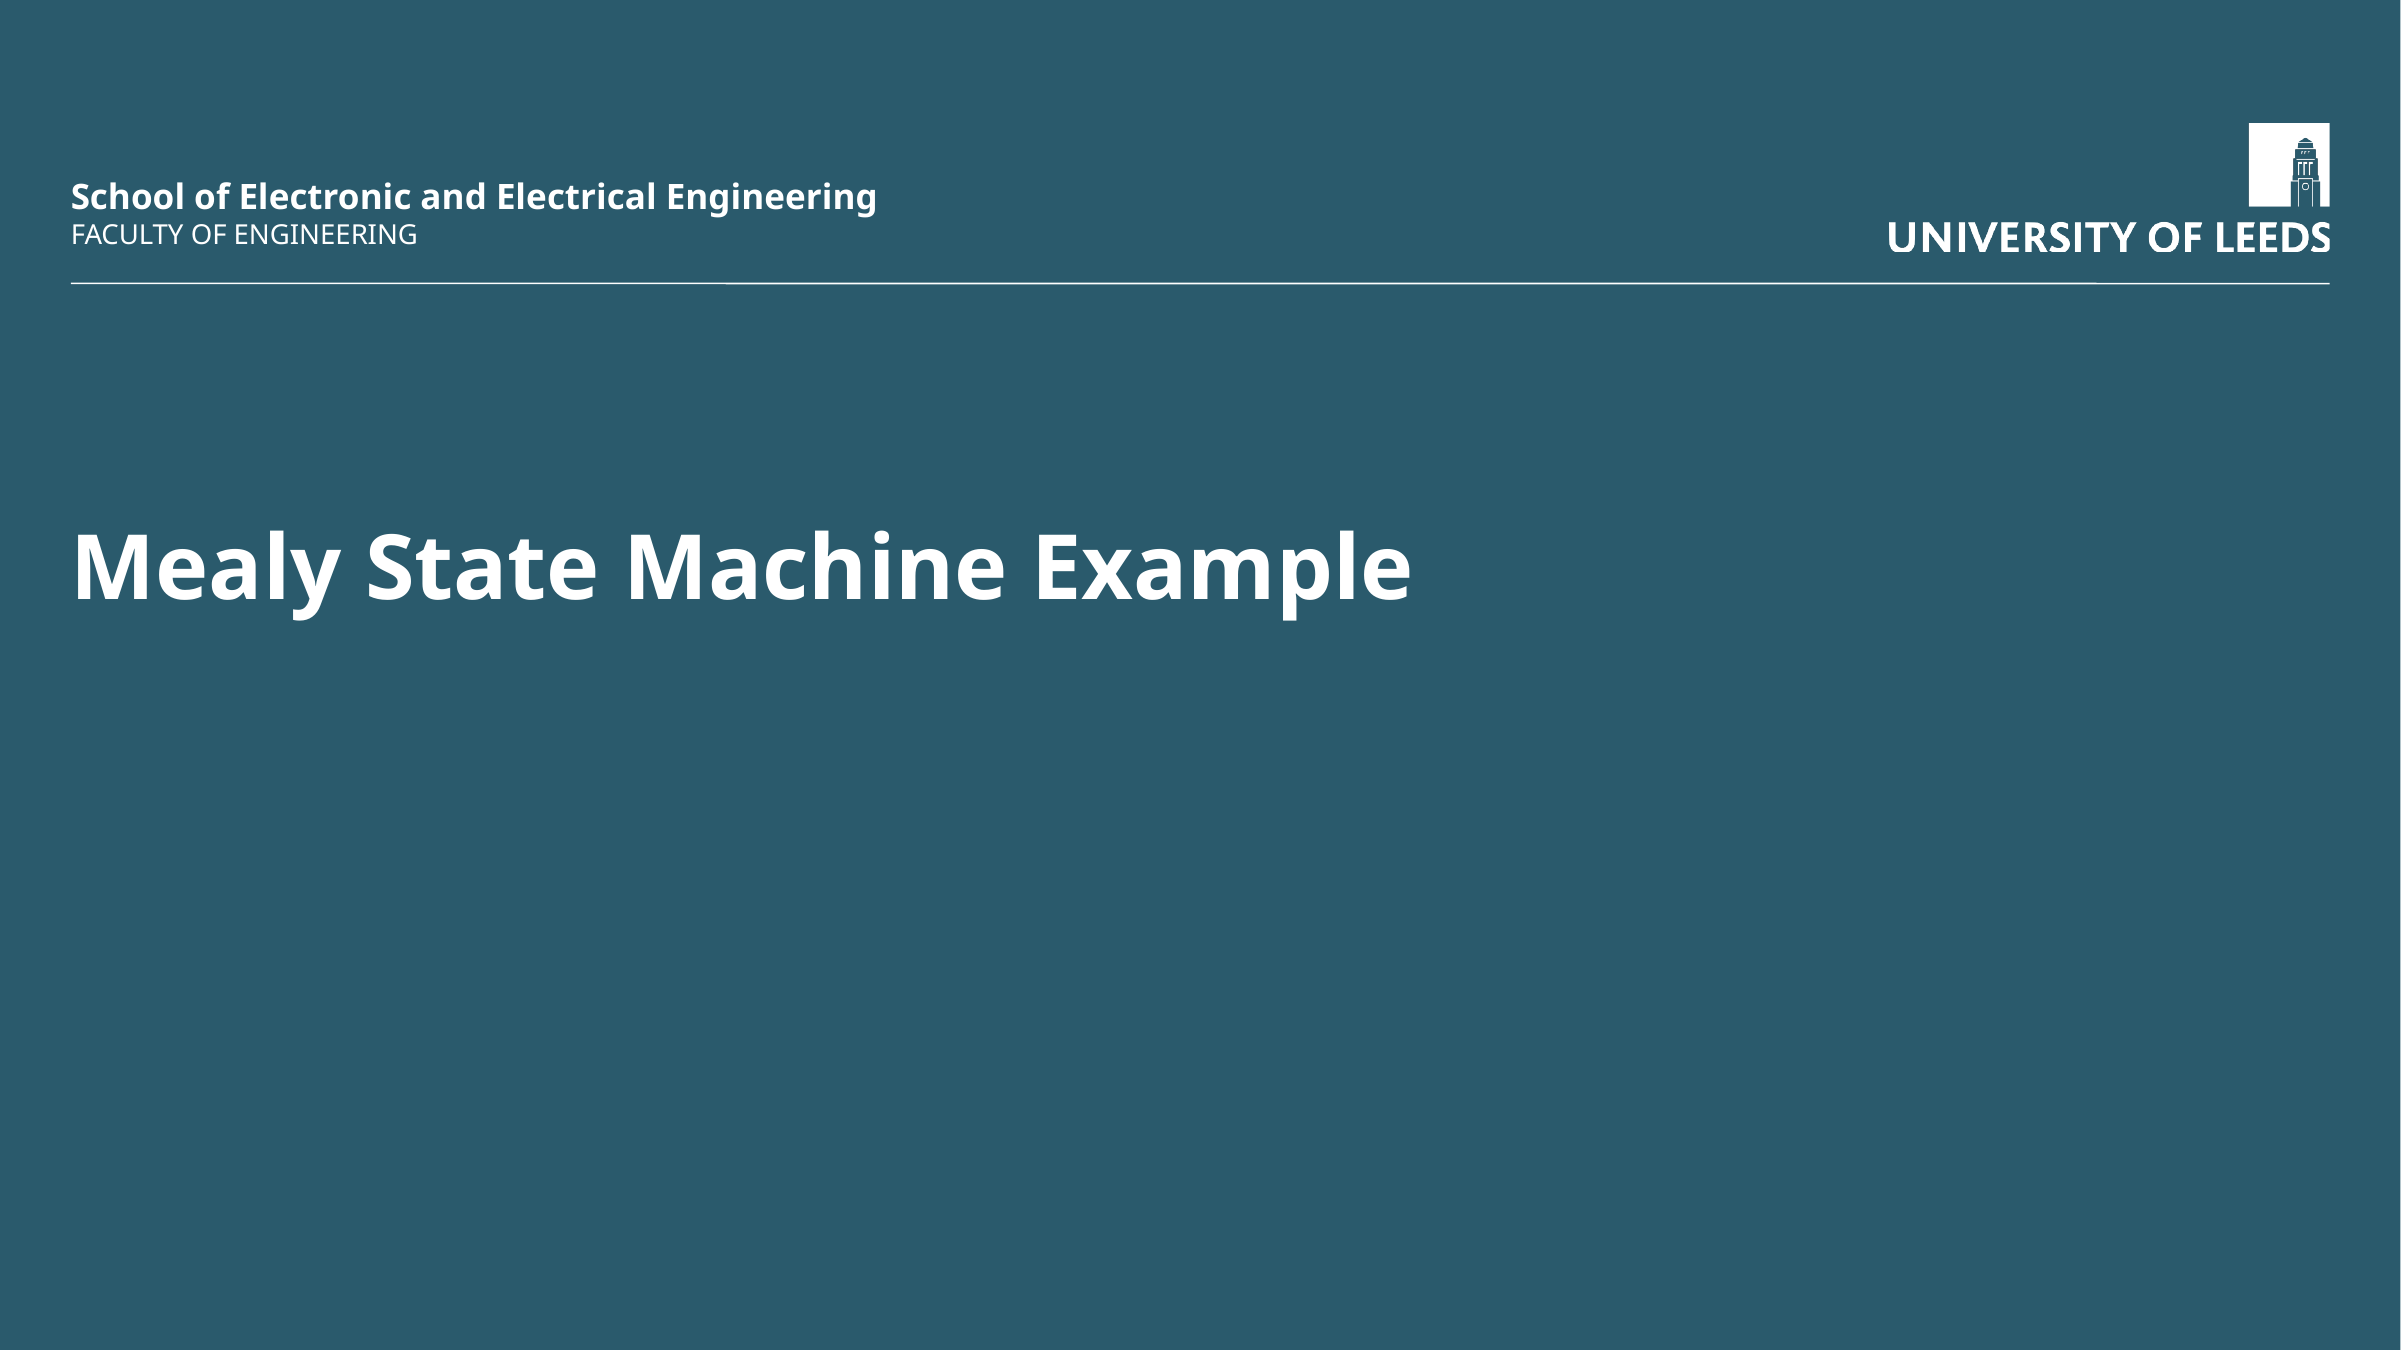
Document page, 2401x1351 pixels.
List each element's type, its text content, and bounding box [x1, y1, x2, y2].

title Mealy State Machine Example [70, 439, 2330, 618]
